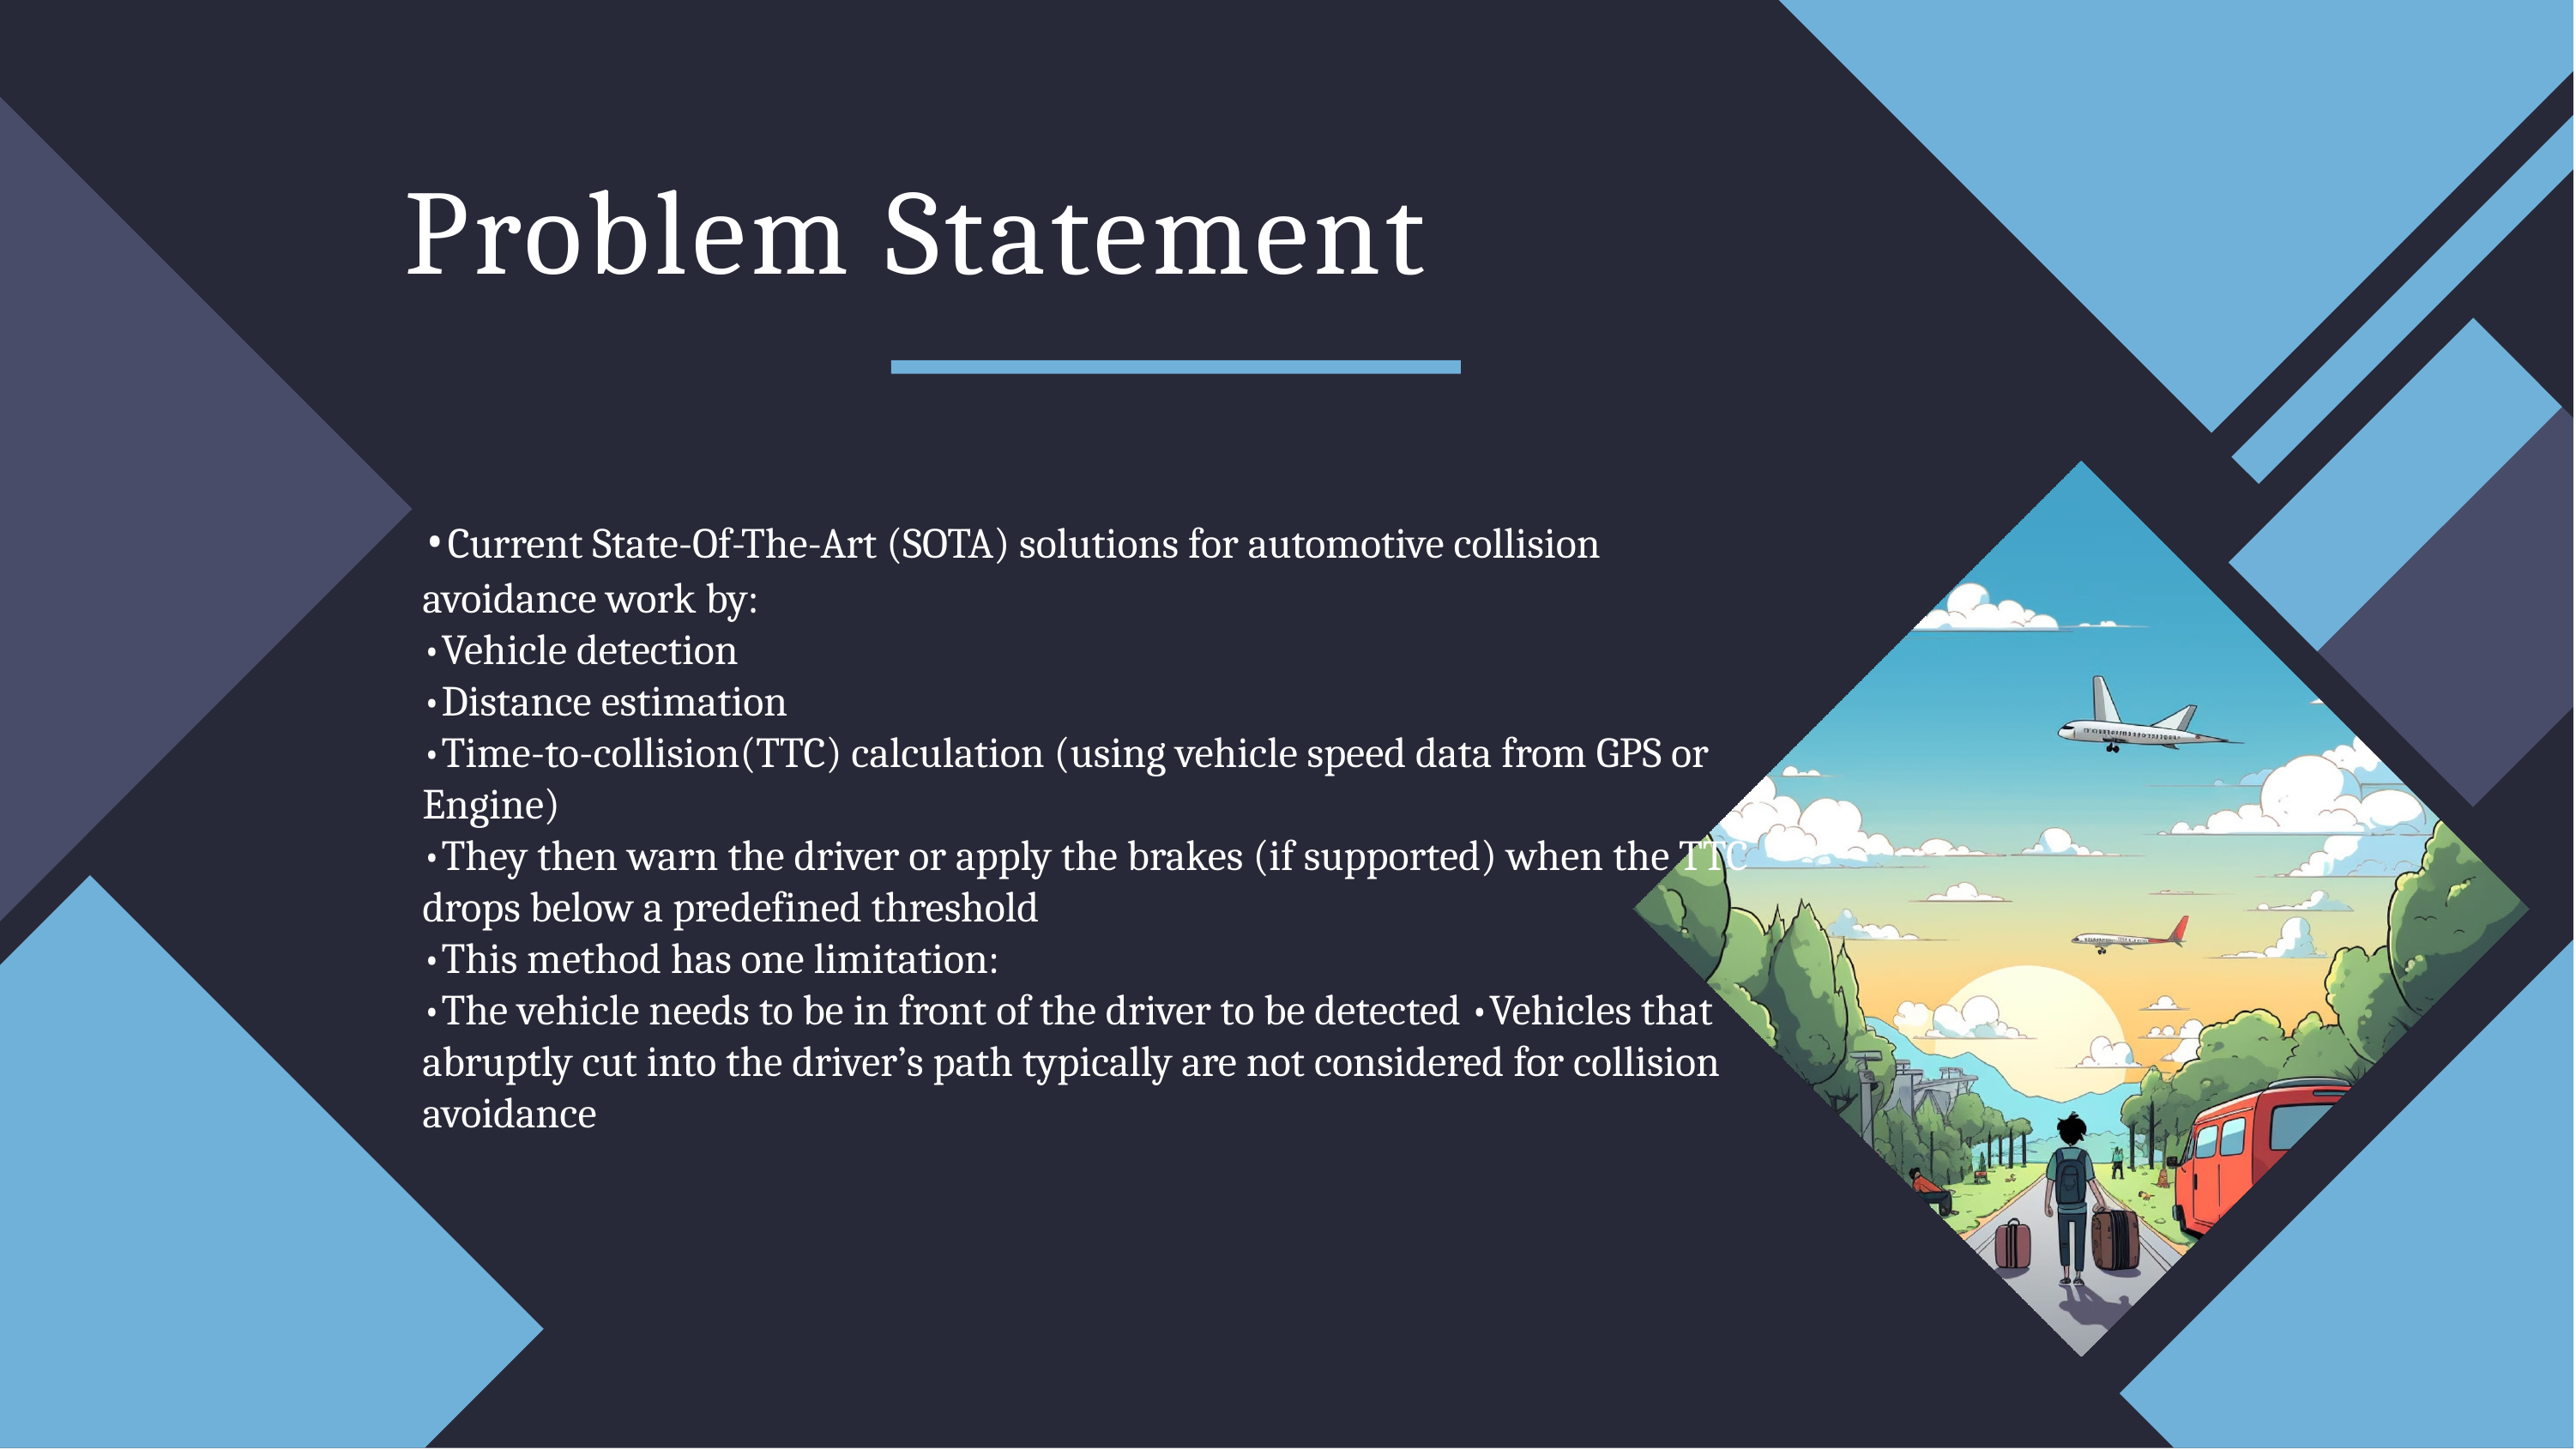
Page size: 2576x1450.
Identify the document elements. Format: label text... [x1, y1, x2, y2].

title Problem Statement [551, 151, 1534, 396]
text_box [2119, 1363, 2574, 1448]
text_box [0, 96, 545, 1448]
text_box •Current State-Of-The-Art (SOTA) solutions for automotive collision avoidance work by: •Vehicle detection •Distance estimation •Time-to-collision(TTC) calculation (using vehicle speed data from GPS or Engine) •They then warn the driver or apply the brakes (if supported) when the TTC drops below a predefined threshold •This method has one limitation: •The vehicle needs to be in front of the driver to be detected •Vehicles that abruptly cut into the driver’s path typically are not considered for collision avoidance [551, 431, 1628, 1137]
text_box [1632, 114, 2574, 1357]
text_box [890, 359, 1461, 374]
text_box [1778, 0, 2574, 114]
